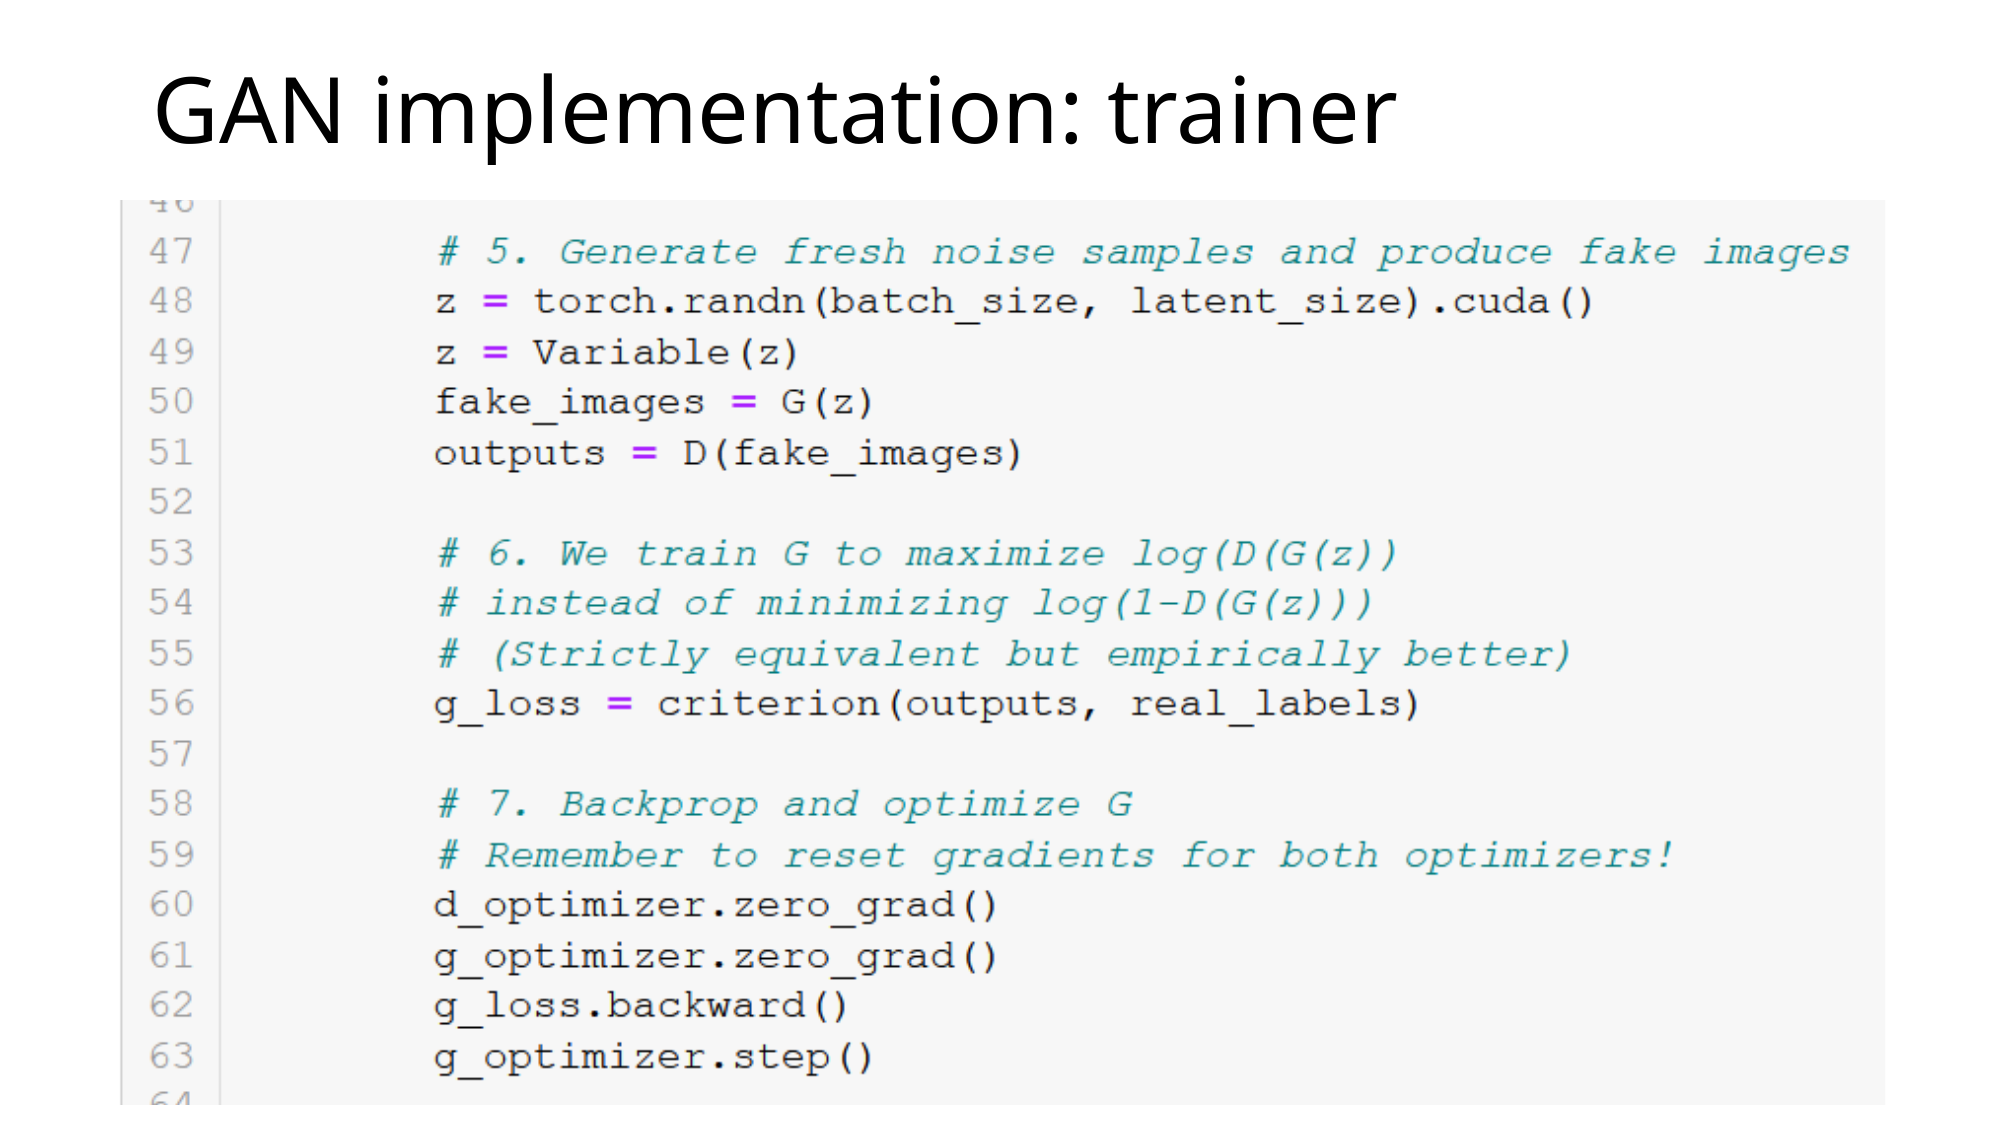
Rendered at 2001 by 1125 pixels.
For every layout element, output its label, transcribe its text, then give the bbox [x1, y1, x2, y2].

title GAN implementation: trainer [137, 59, 1863, 200]
picture [114, 200, 1886, 1105]
